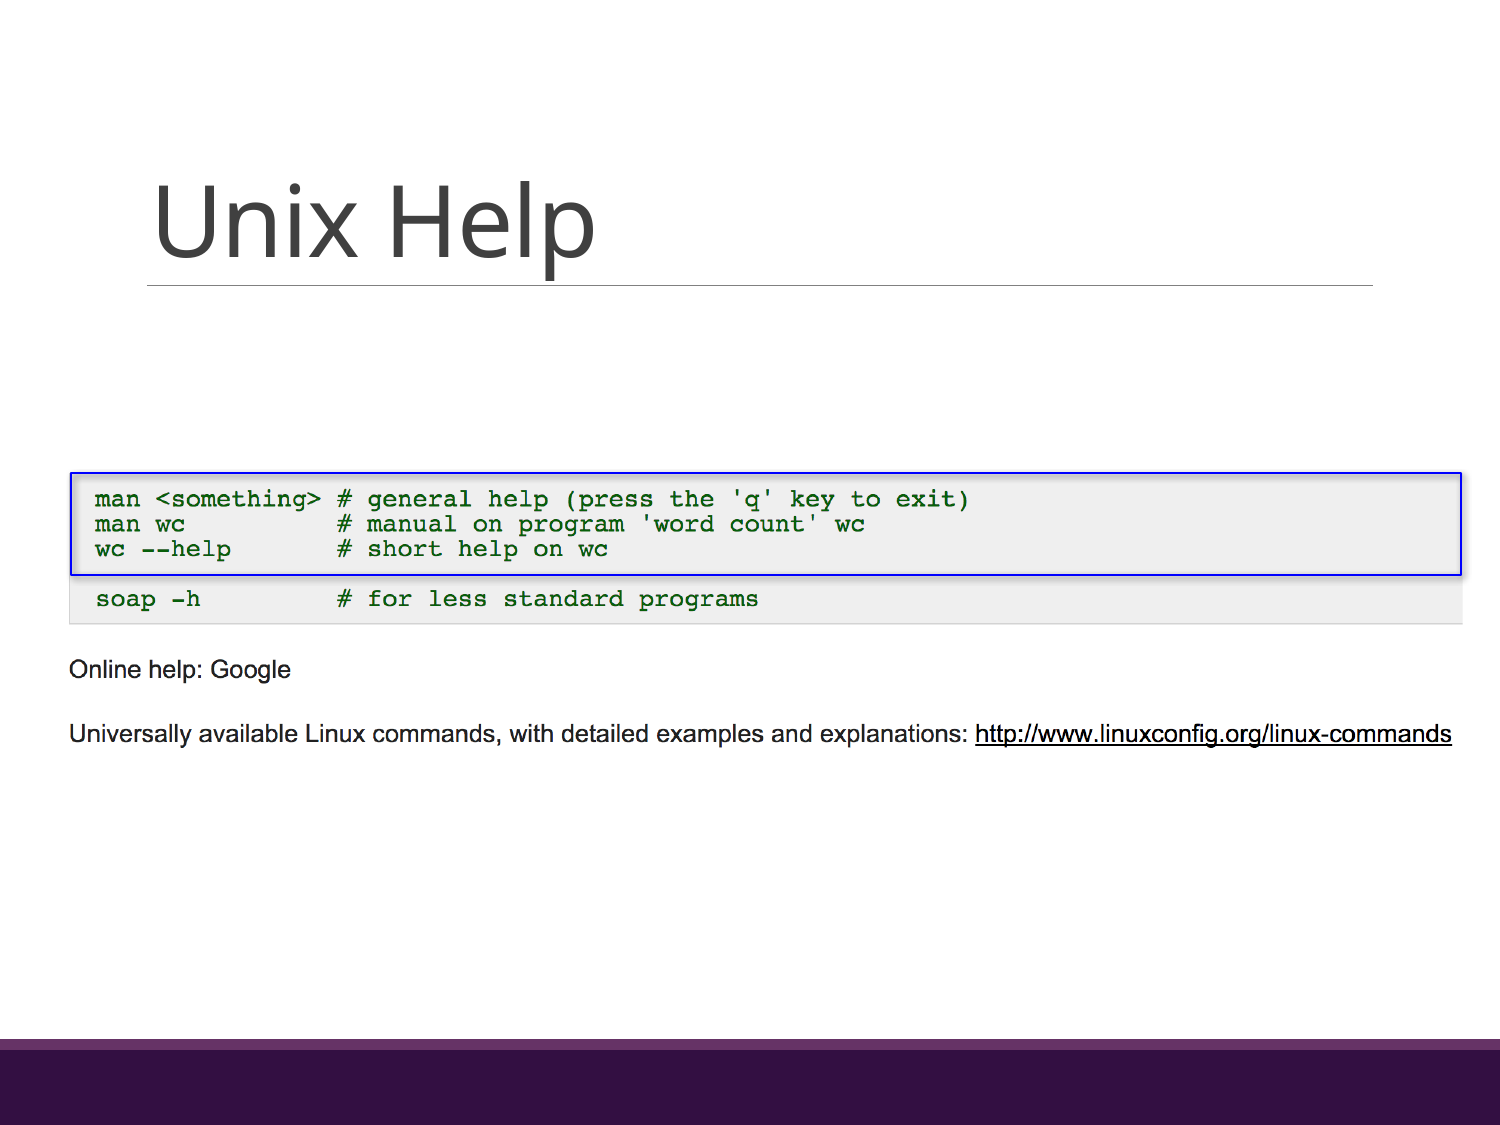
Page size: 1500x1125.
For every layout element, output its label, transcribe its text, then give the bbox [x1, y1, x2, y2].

title Unix Help [135, 47, 1373, 285]
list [59, 472, 1464, 764]
